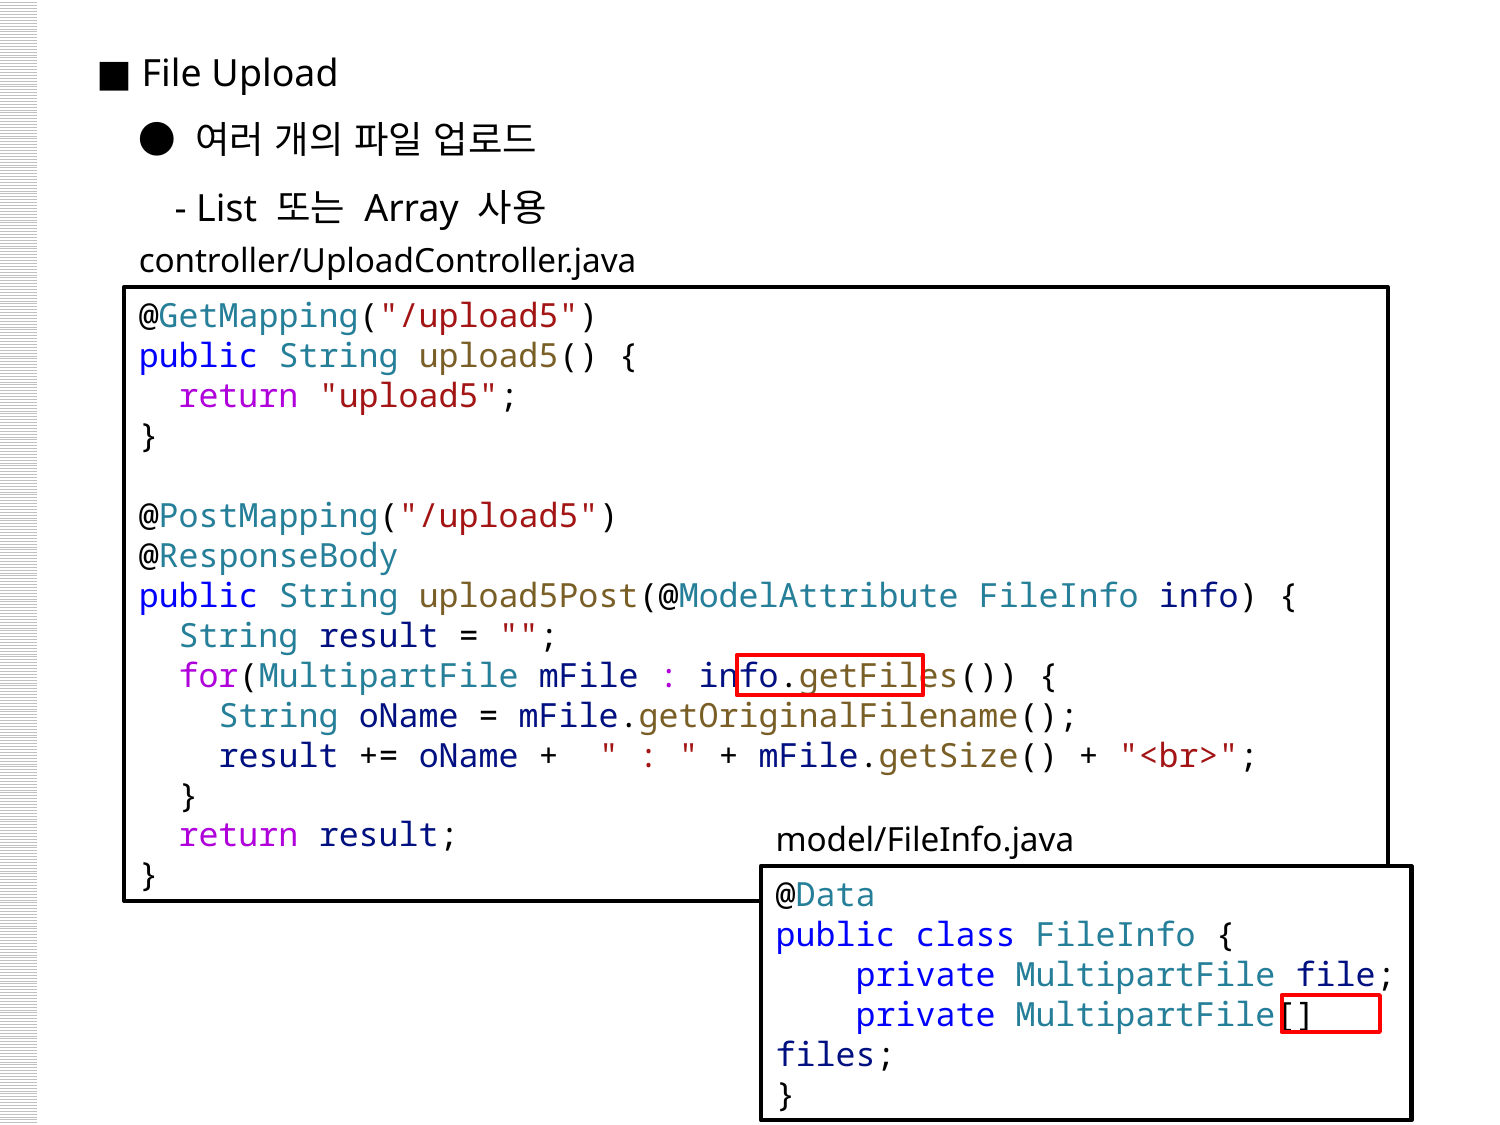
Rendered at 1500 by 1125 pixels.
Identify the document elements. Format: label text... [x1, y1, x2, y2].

text_box @GetMapping("/upload5") public String upload5() { return "upload5"; } @PostMapping("/upload5") @ResponseBody public String upload5Post(@ModelAttribute FileInfo info) { String result = ""; for(MultipartFile mFile : info.getFiles()) { String oName = mFile.getOriginalFilename(); result += oName + " : " + mFile.getSize() + "<br>"; } return result; } [122, 285, 1390, 903]
text_box @Data public class FileInfo { private MultipartFile file; private MultipartFile[] files; } [759, 864, 1414, 1122]
text_box ■ File Upload ● 여러 개의 파일 업로드 - List 또는 Array 사용 [81, 19, 562, 237]
text_box [1280, 993, 1382, 1034]
text_box model/FileInfo.java [760, 810, 1328, 866]
text_box [735, 653, 925, 697]
text_box controller/UploadController.java [123, 231, 691, 287]
